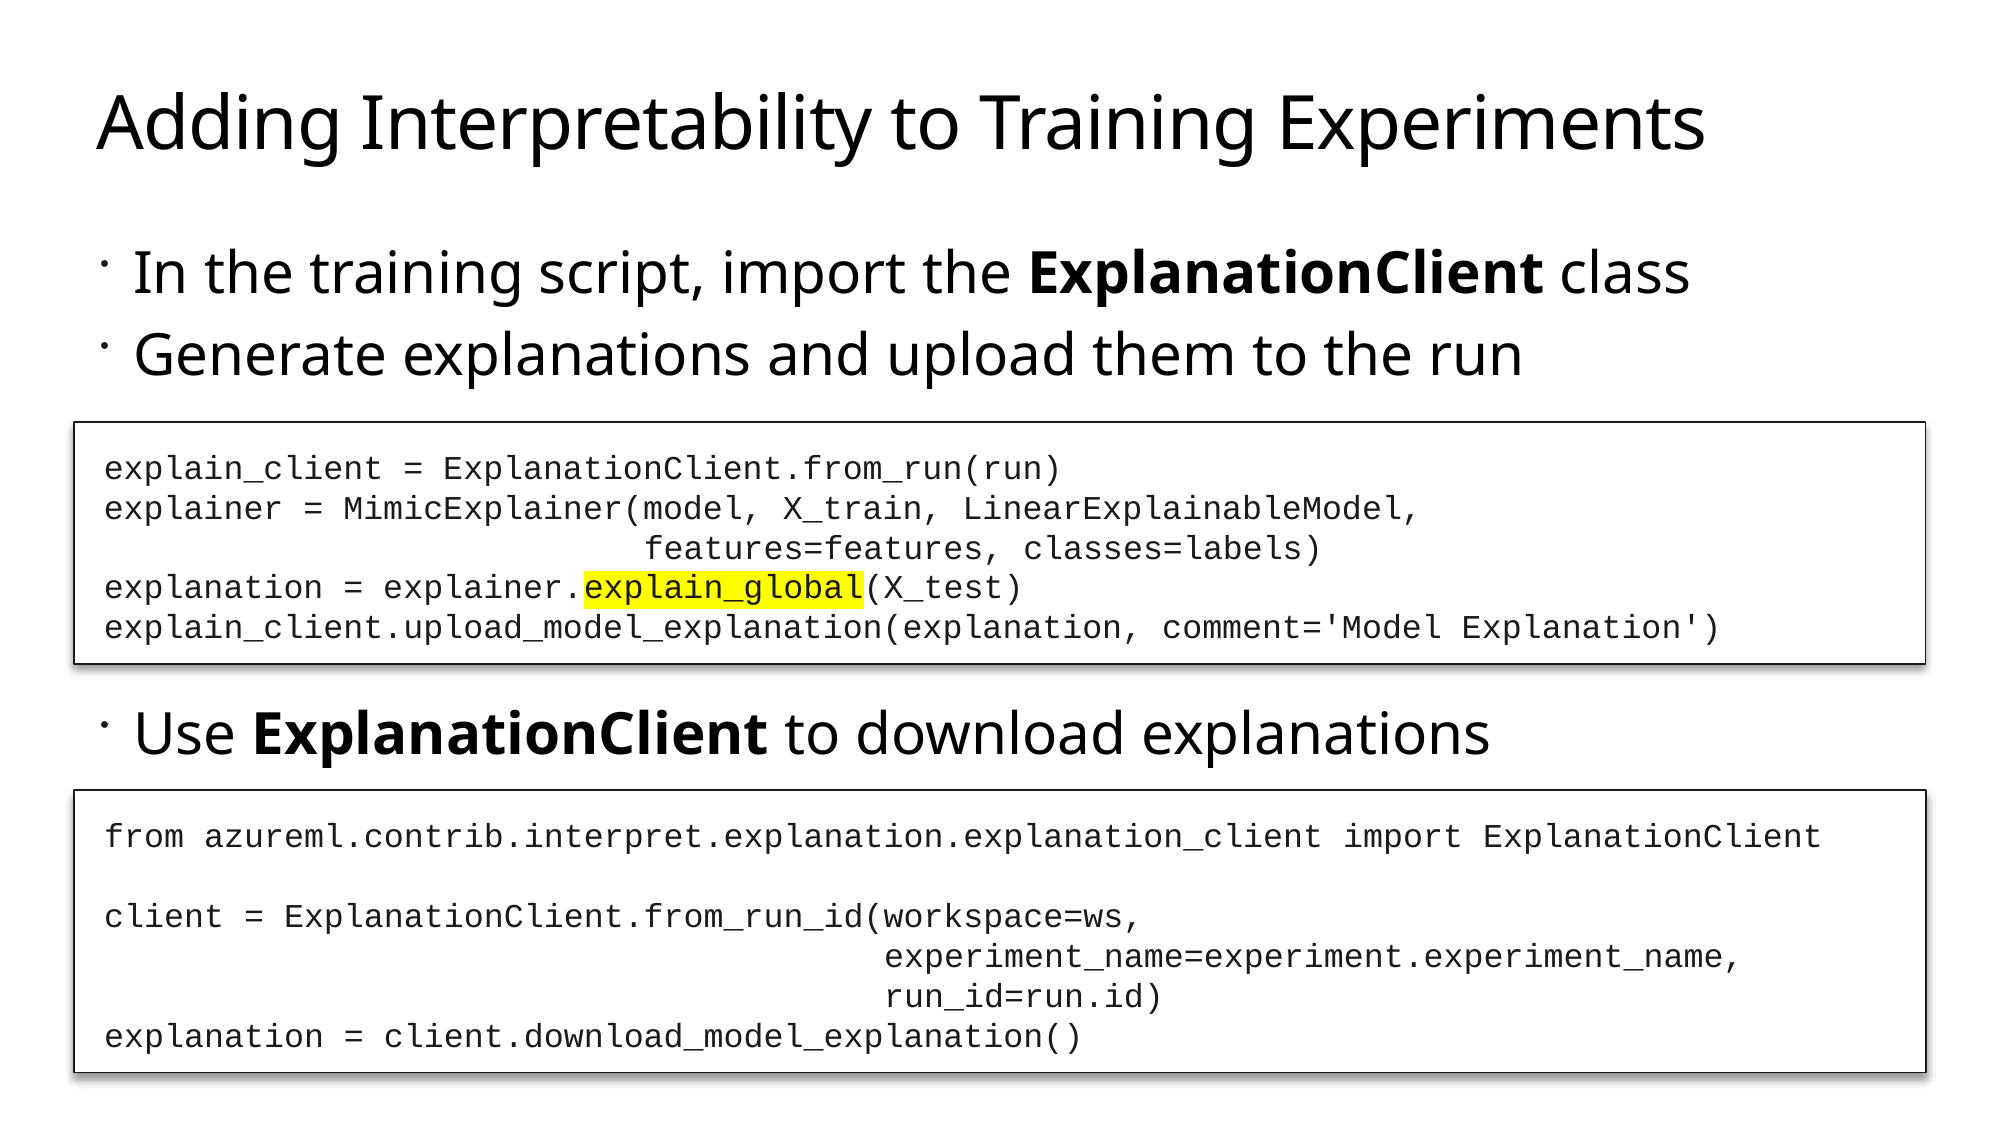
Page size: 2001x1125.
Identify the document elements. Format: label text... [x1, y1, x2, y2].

list In the training script, import the ExplanationClient class Generate explanations and upload them to the run Use ExplanationClient to download explanations [95, 235, 1904, 420]
text_box from azureml.contrib.interpret.explanation.explanation_client import ExplanationClient client = ExplanationClient.from_run_id(workspace=ws, experiment_name=experiment.experiment_name, run_id=run.id) explanation = client.download_model_explanation() [73, 789, 1927, 1073]
list In the training script, import the ExplanationClient class Generate explanations and upload them to the run Use ExplanationClient to download explanations [95, 677, 1904, 789]
title Adding Interpretability to Training Experiments [96, 75, 1904, 166]
text_box explain_client = ExplanationClient.from_run(run) explainer = MimicExplainer(model, X_train, LinearExplainableModel, features=features, classes=labels) explanation = explainer.explain_global(X_test) explain_client.upload_model_explanation(explanation, comment='Model Explanation') [73, 421, 1926, 665]
